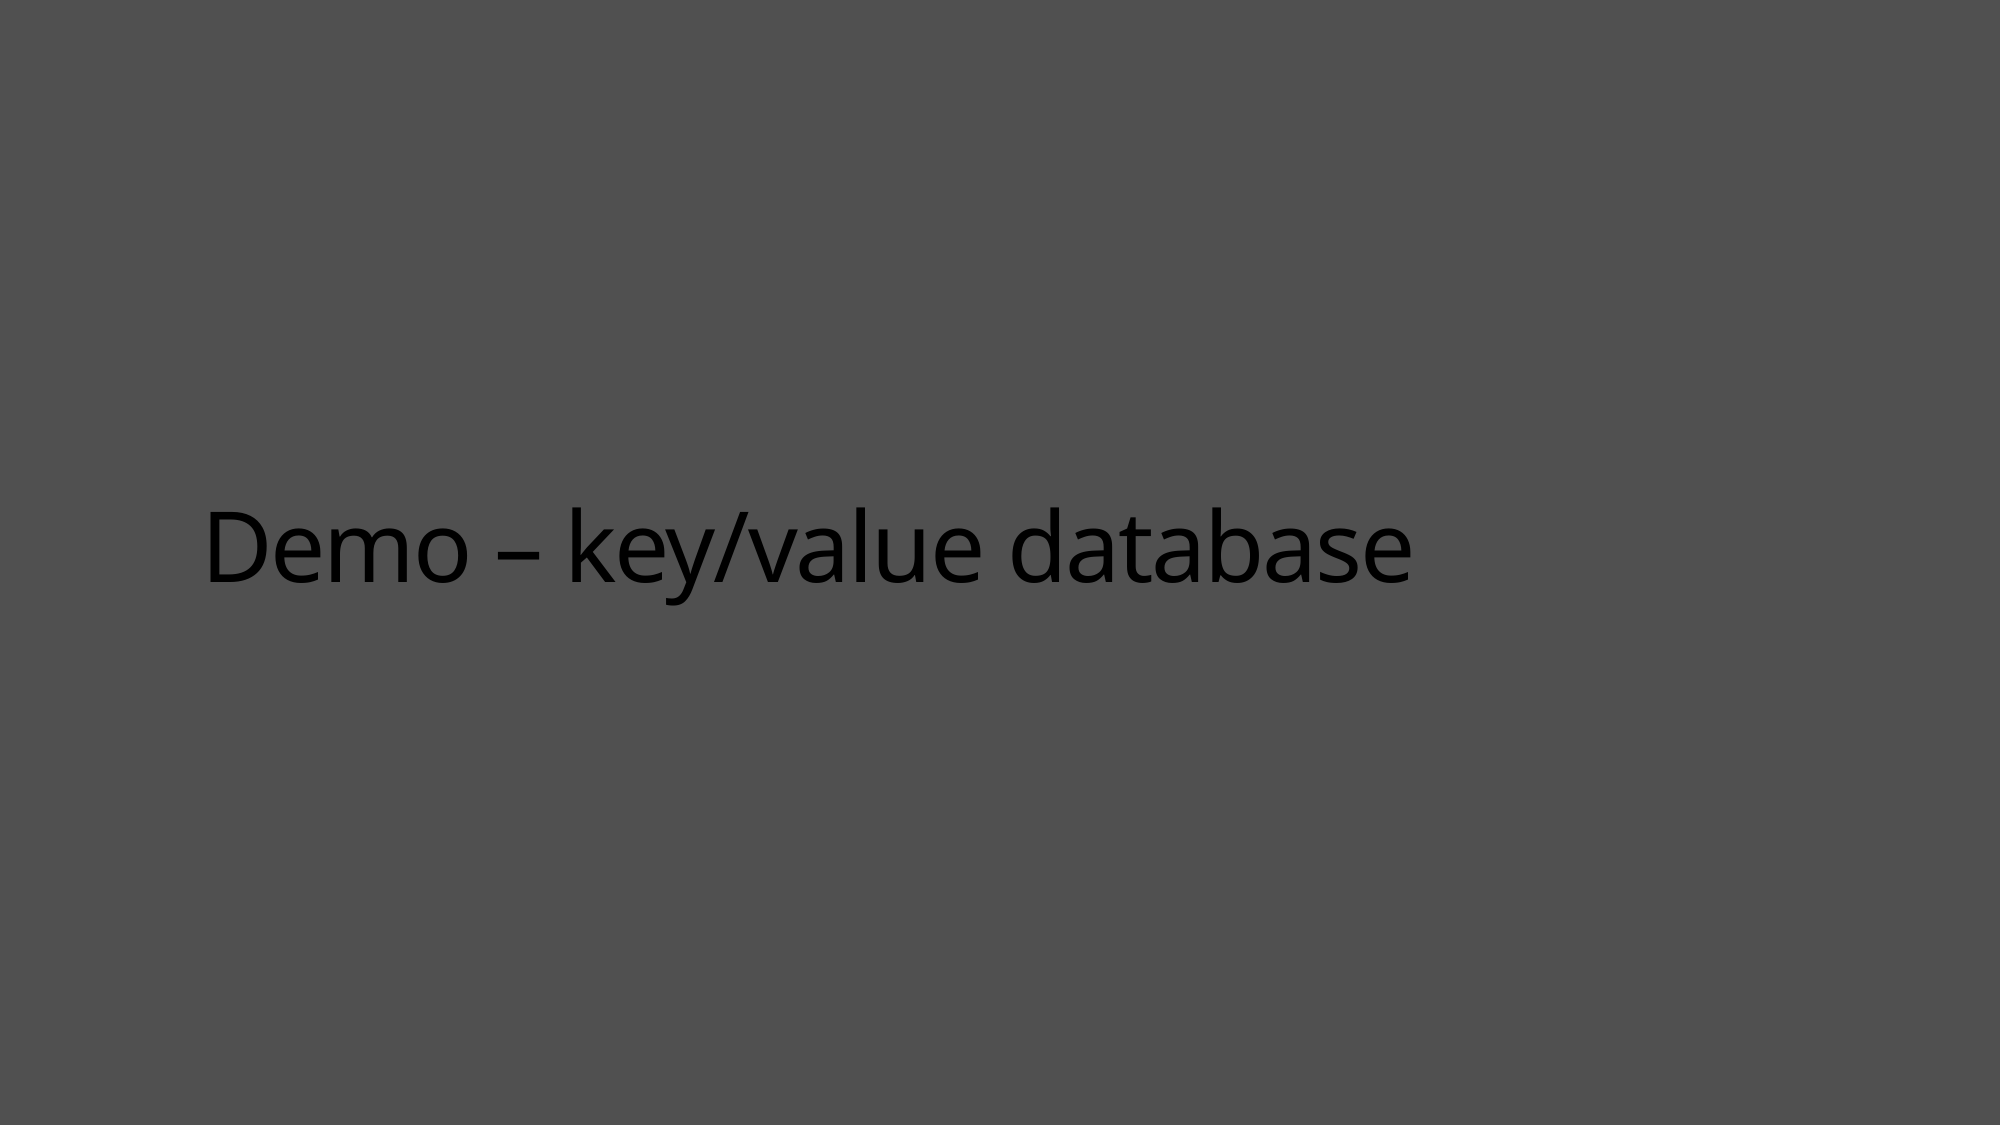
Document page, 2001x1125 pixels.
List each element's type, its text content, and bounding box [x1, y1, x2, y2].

title Demo – key/value database [177, 476, 1824, 625]
